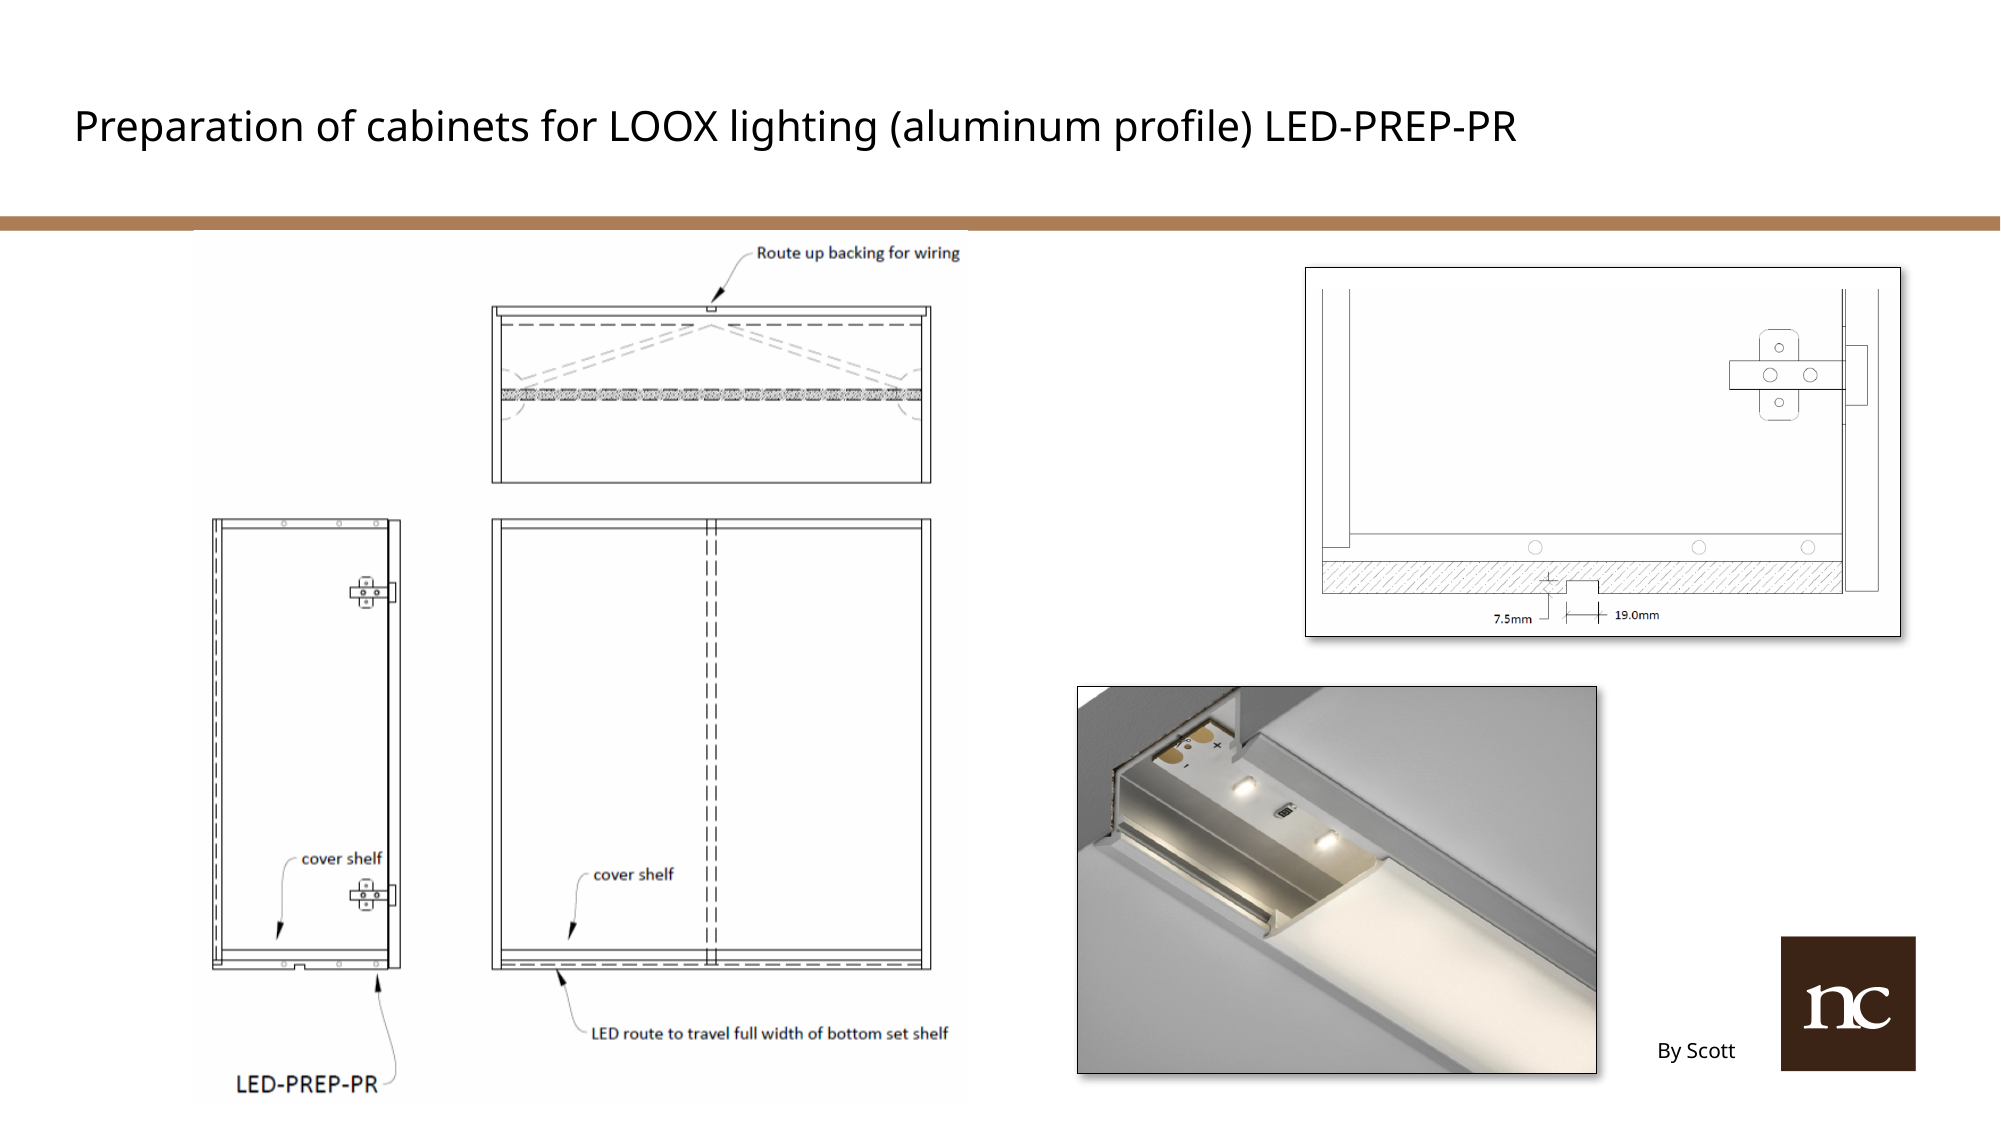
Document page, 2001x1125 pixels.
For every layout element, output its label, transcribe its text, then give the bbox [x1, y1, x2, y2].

picture [0, 0, 2001, 1125]
text_box By Scott [1642, 1030, 1751, 1070]
title Preparation of cabinets for LOOX lighting (aluminum profile) LED-PREP-PR [58, 19, 1784, 237]
